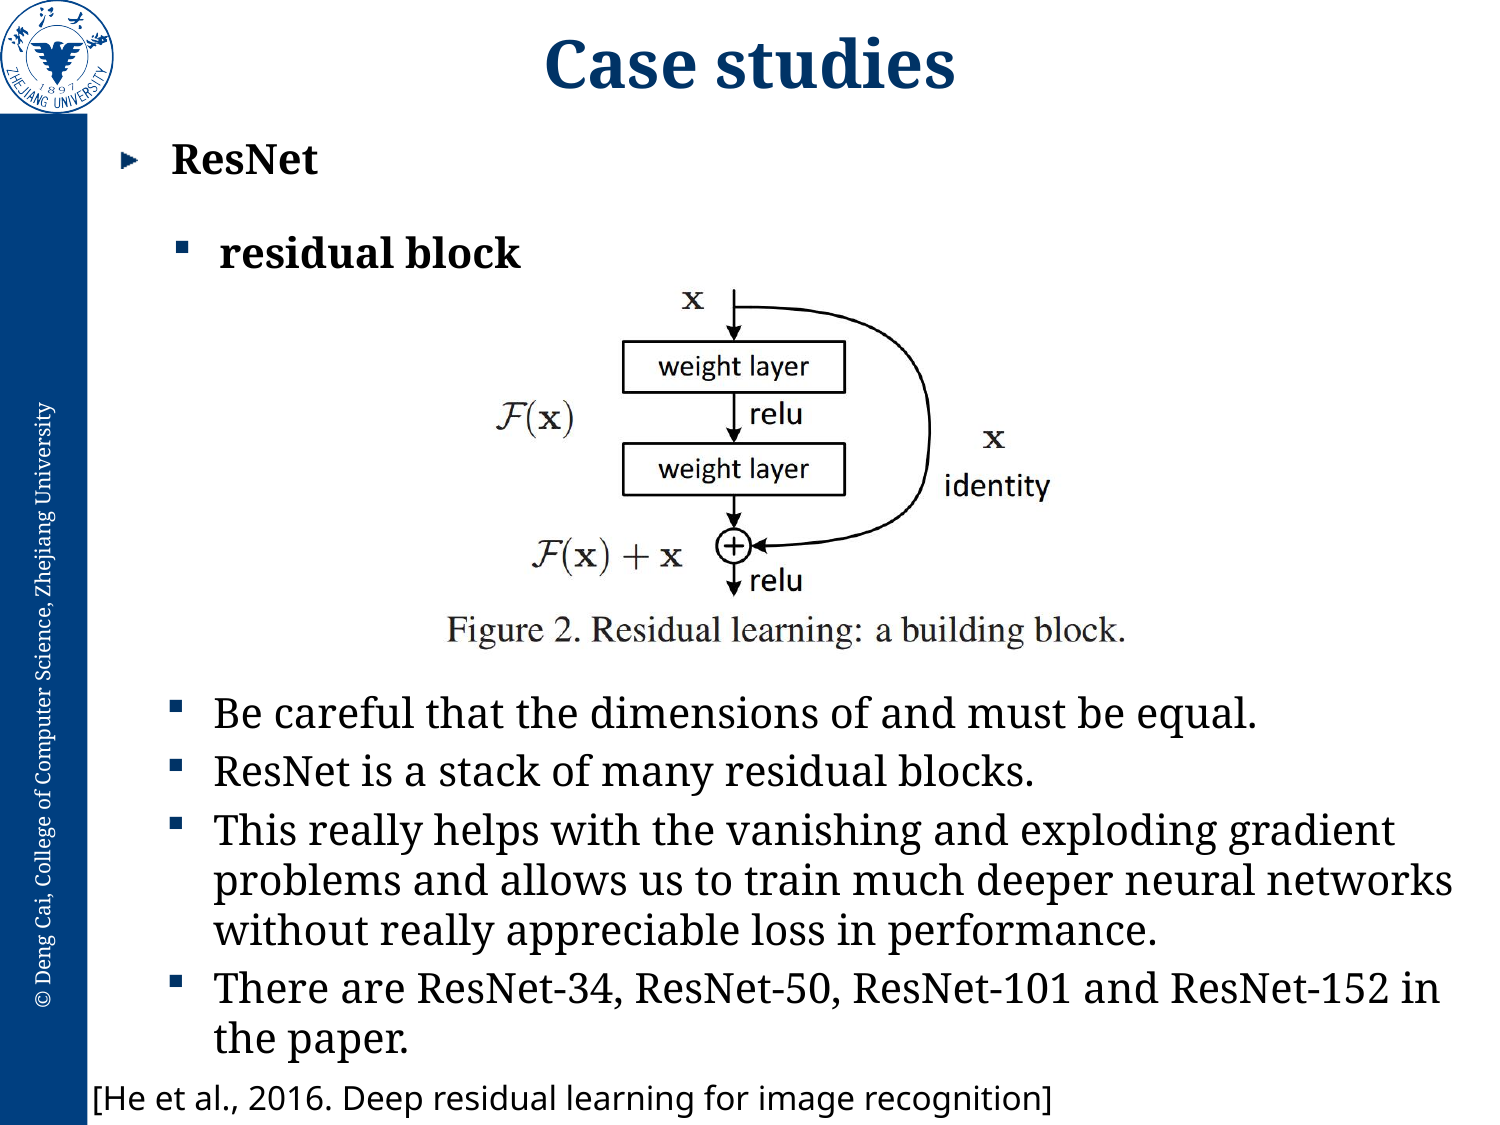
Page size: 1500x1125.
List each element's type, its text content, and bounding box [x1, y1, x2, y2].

picture [115, 146, 138, 169]
title Case studies [0, 10, 1500, 111]
text_box residual block [82, 219, 1500, 291]
picture [399, 236, 1164, 663]
text_box ResNet [100, 125, 1471, 197]
text_box [He et al., 2016. Deep residual learning for image recognition] [77, 1069, 1070, 1125]
picture [0, 0, 114, 10]
